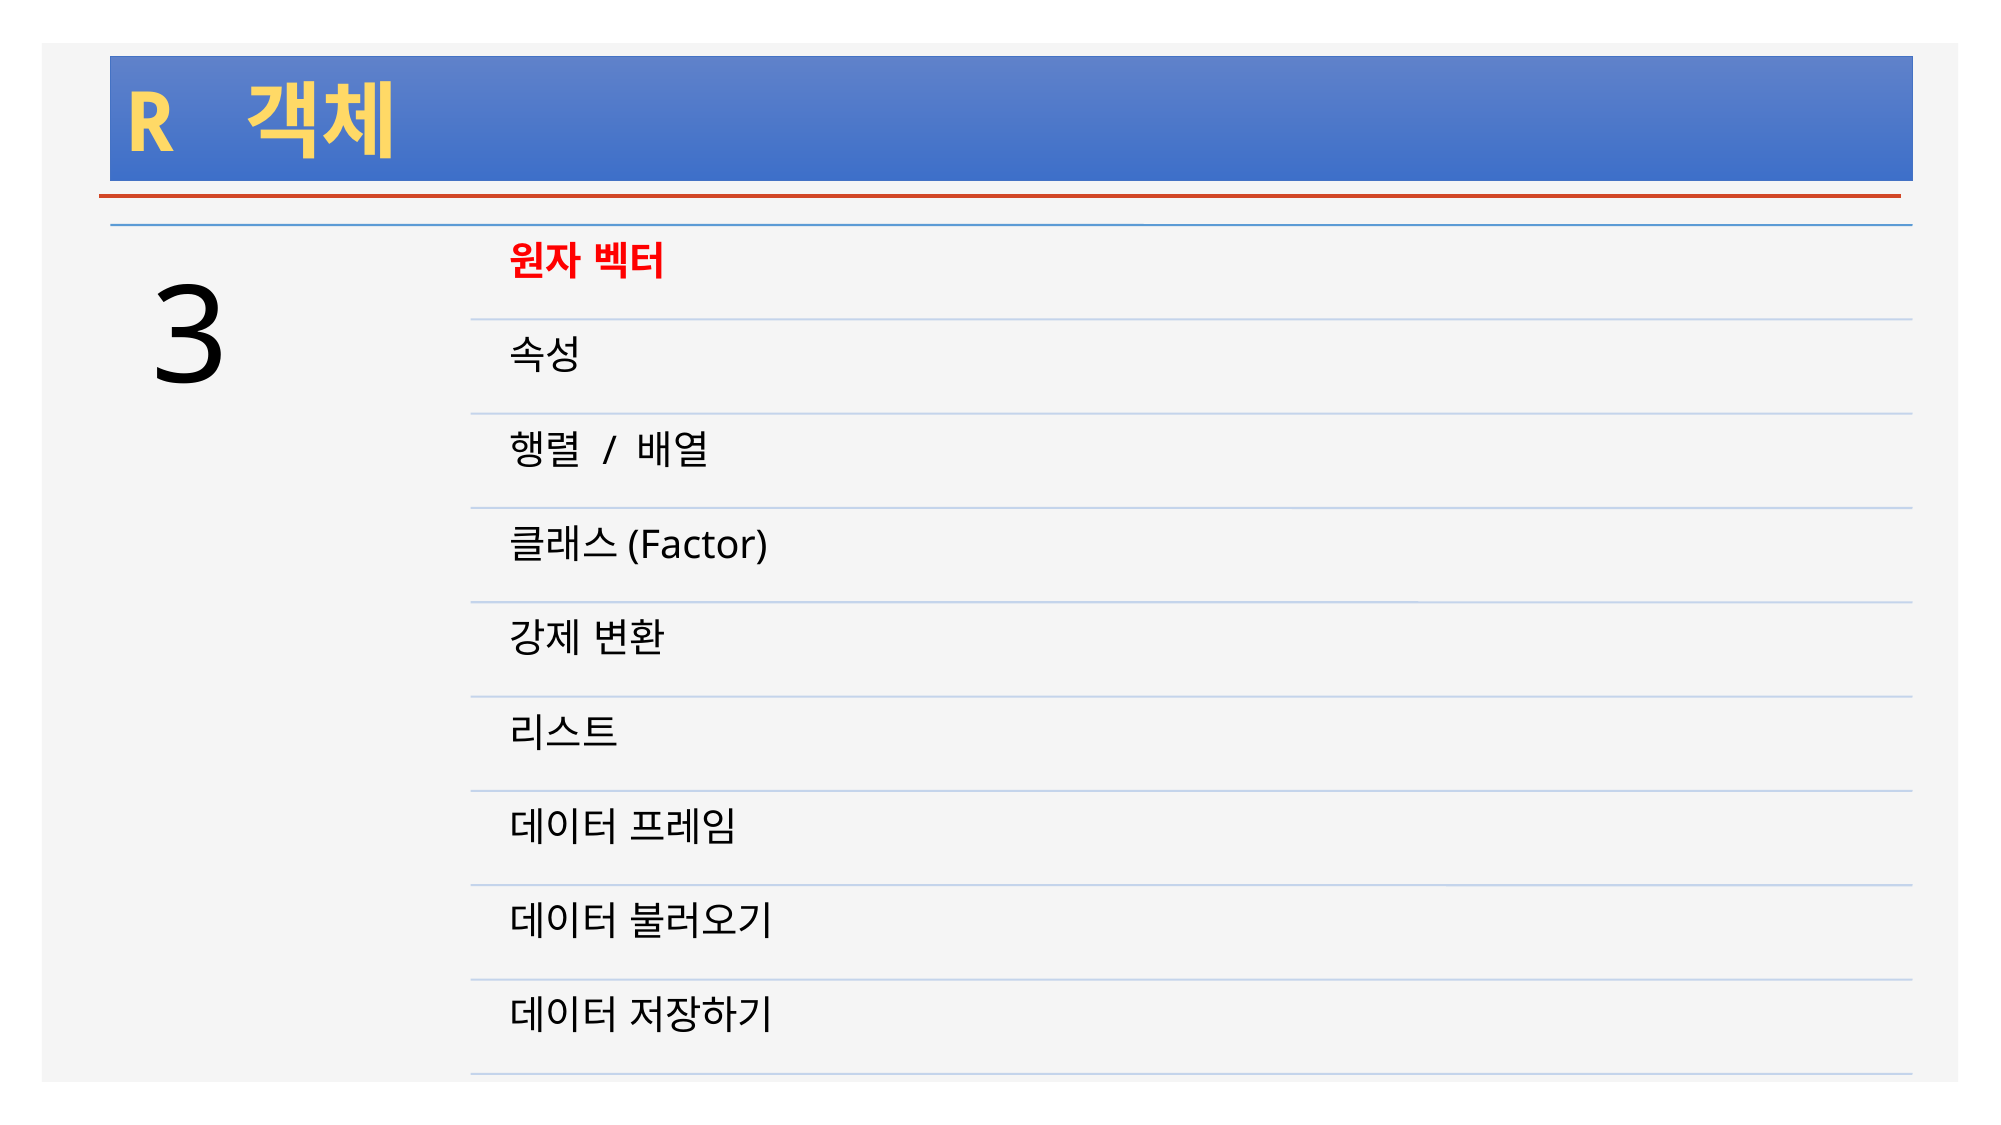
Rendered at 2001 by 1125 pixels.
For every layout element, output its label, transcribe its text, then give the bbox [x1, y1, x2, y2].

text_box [110, 224, 1913, 1079]
text_box R 객체 [110, 56, 1913, 181]
